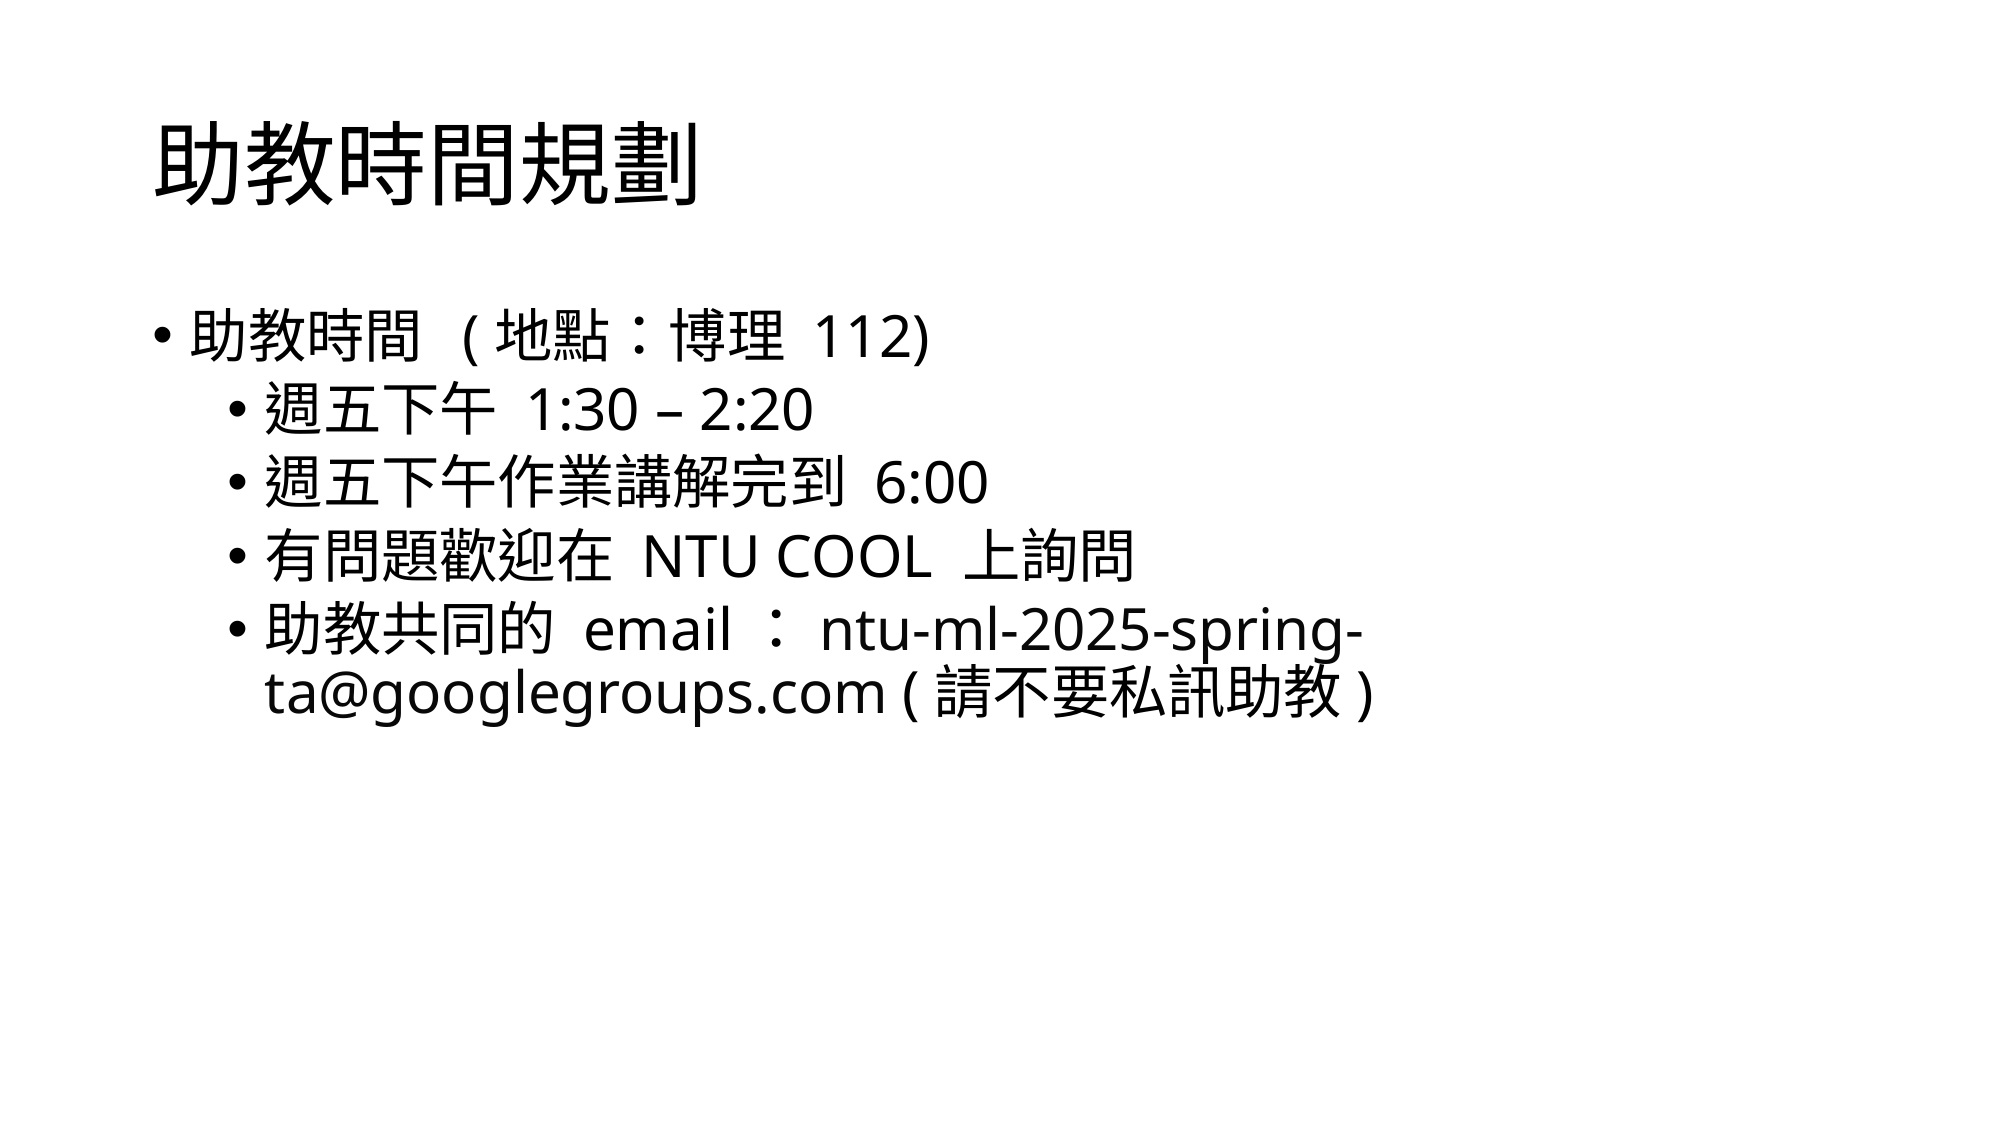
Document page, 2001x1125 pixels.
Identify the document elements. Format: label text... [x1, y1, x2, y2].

title 助教時間規劃 [137, 59, 1863, 278]
list 助教時間 (地點：博理 112) 週五下午 1:30 – 2:20 週五下午作業講解完到 6:00 有問題歡迎在 NTU COOL 上詢問 助教共同的 email：ntu-ml-2025-spring-ta@googlegroups.com (請不要私訊助教) [137, 299, 1863, 1014]
